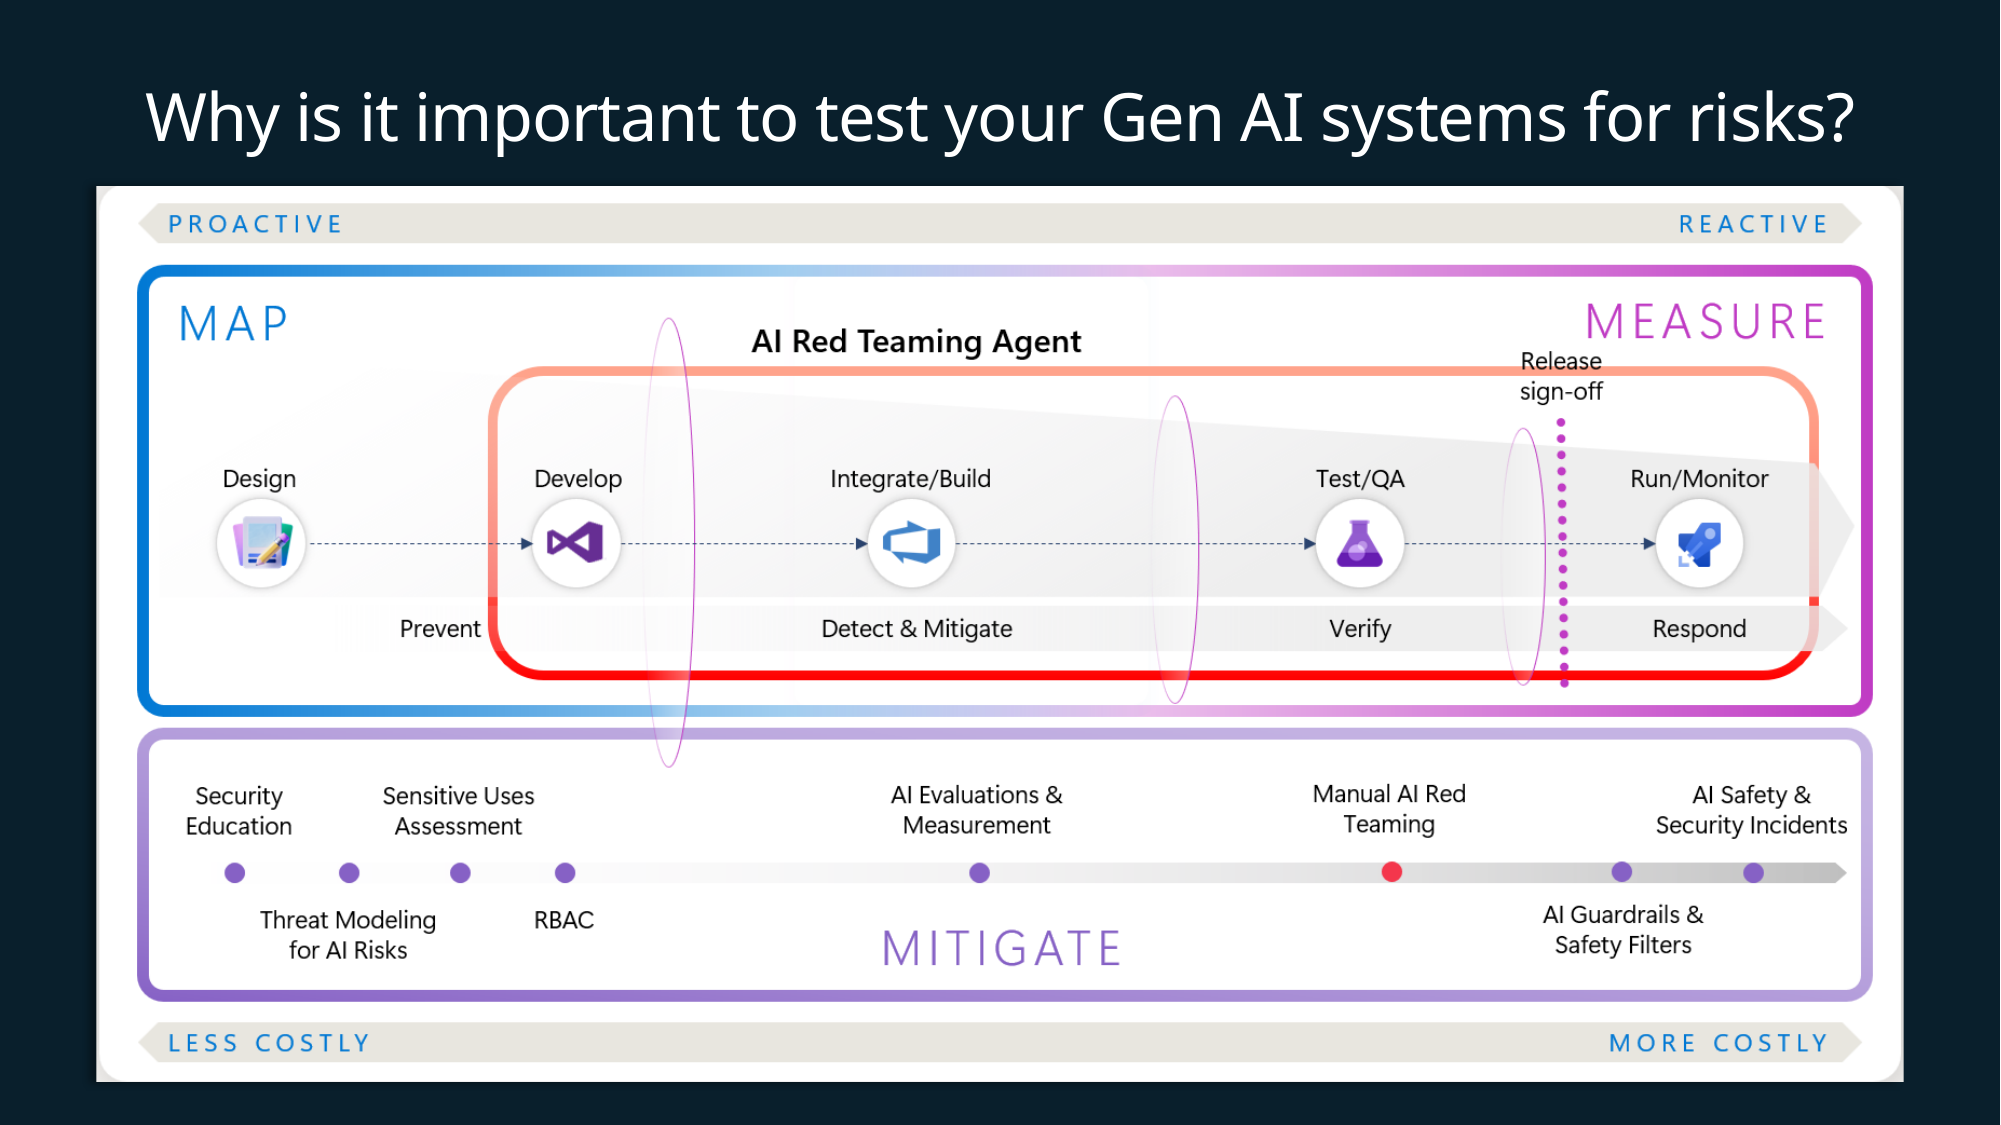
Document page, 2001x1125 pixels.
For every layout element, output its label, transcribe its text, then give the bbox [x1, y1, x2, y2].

title Why is it important to test your Gen AI systems for risks? [96, 75, 1904, 156]
picture [95, 186, 1904, 1083]
